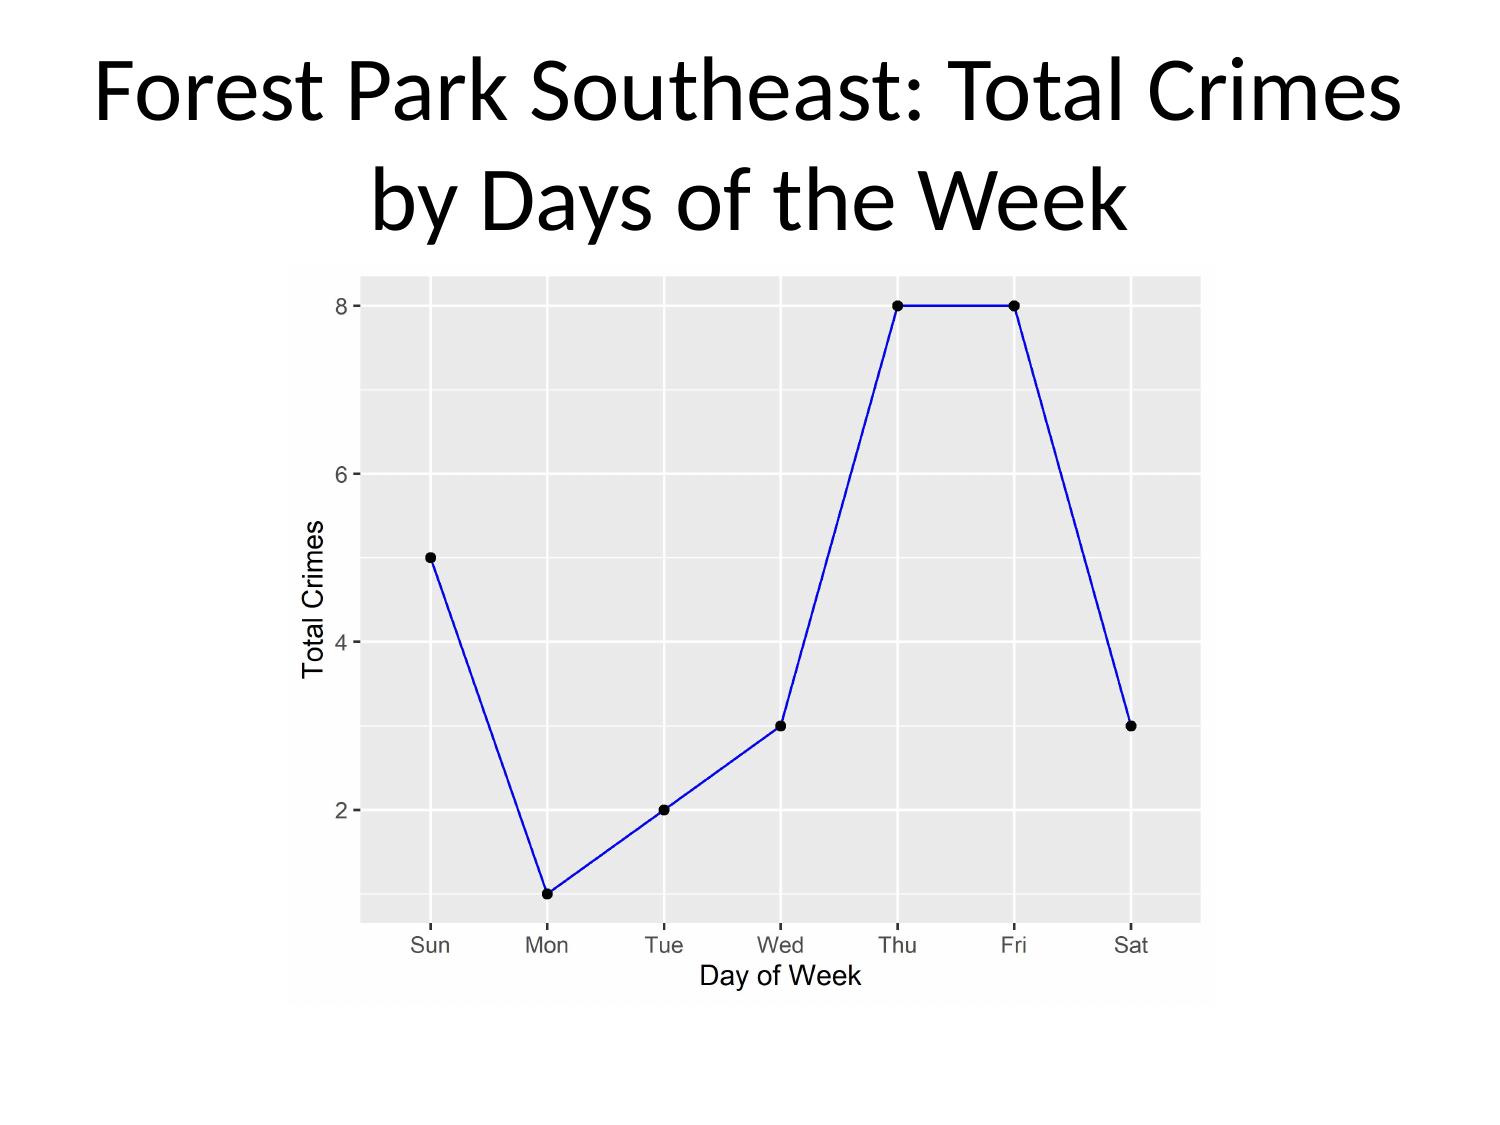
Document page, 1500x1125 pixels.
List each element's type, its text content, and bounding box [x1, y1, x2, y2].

picture [287, 262, 1215, 1005]
title Forest Park Southeast: Total Crimes by Days of the Week [75, 45, 1425, 233]
